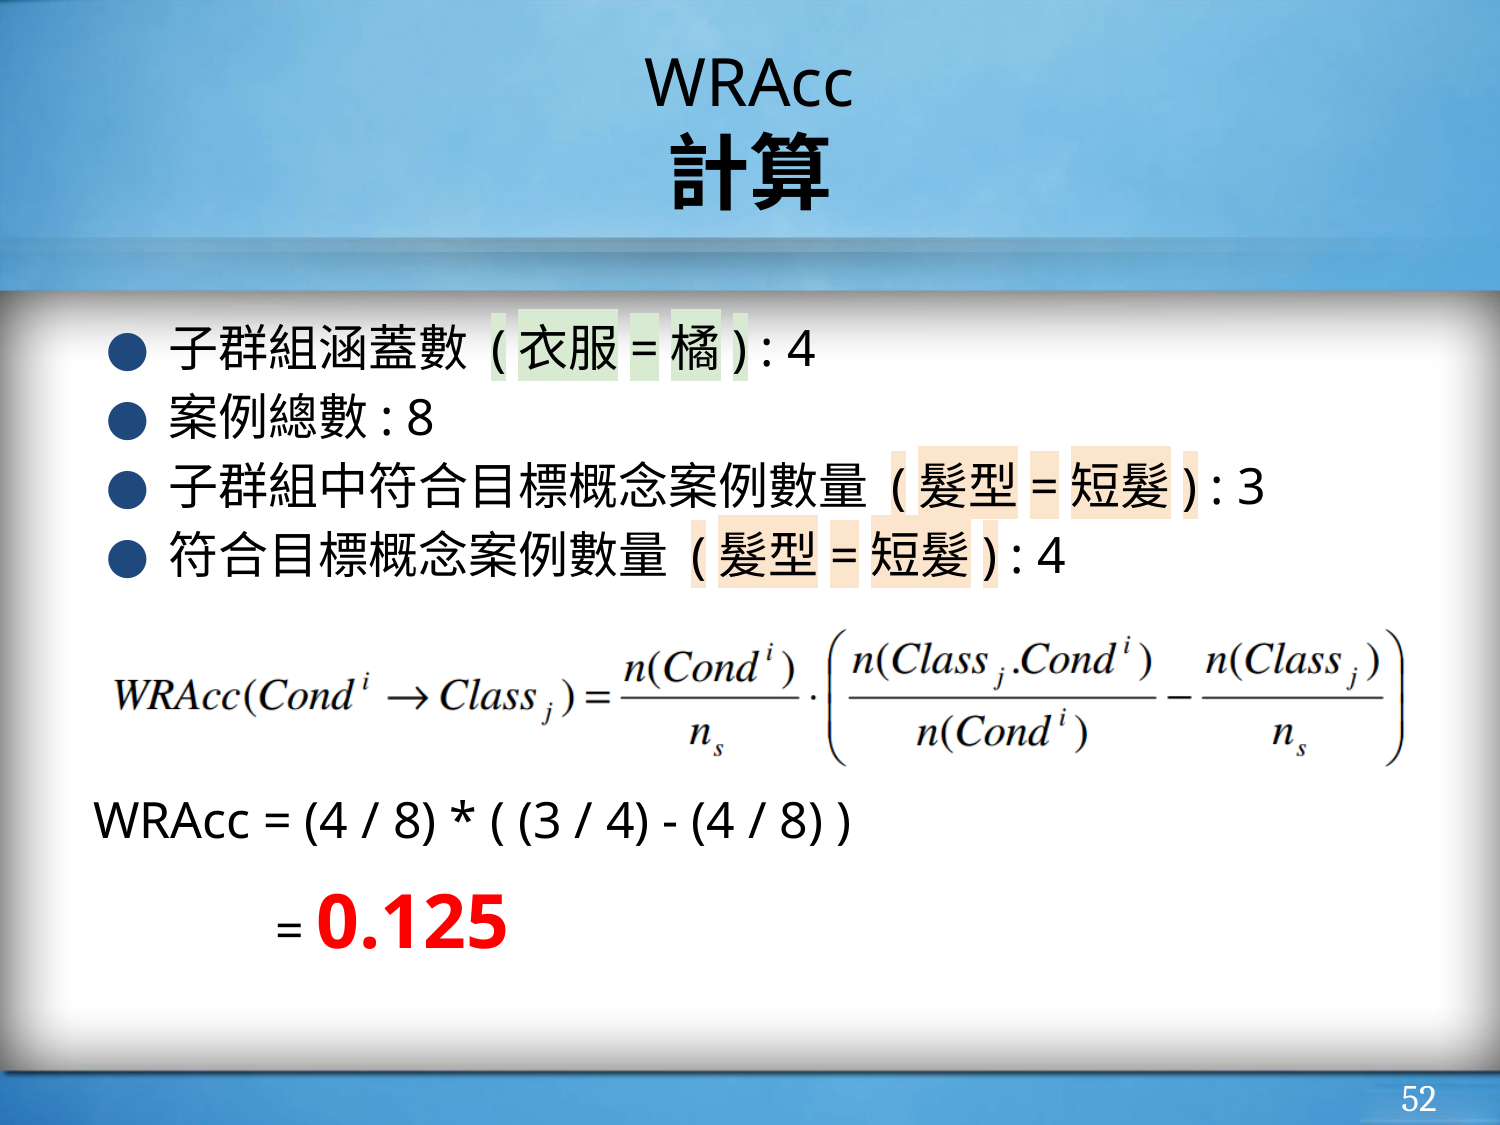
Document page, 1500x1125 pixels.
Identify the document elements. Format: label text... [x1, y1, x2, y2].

list 子群組涵蓋數 (衣服=橘) : 4 案例總數: 8 子群組中符合目標概念案例數量 (髮型=短髮) : 3 符合目標概念案例數量 (髮型=短髮) : 4 [78, 292, 1422, 616]
title WRAcc 計算 [78, 27, 1422, 232]
picture [0, 0, 1500, 1125]
slide_number ‹#› [1350, 1074, 1488, 1118]
list WRAcc = (4 / 8) * ( (3 / 4) - (4 / 8) ) = 0.125 [78, 792, 1422, 1066]
